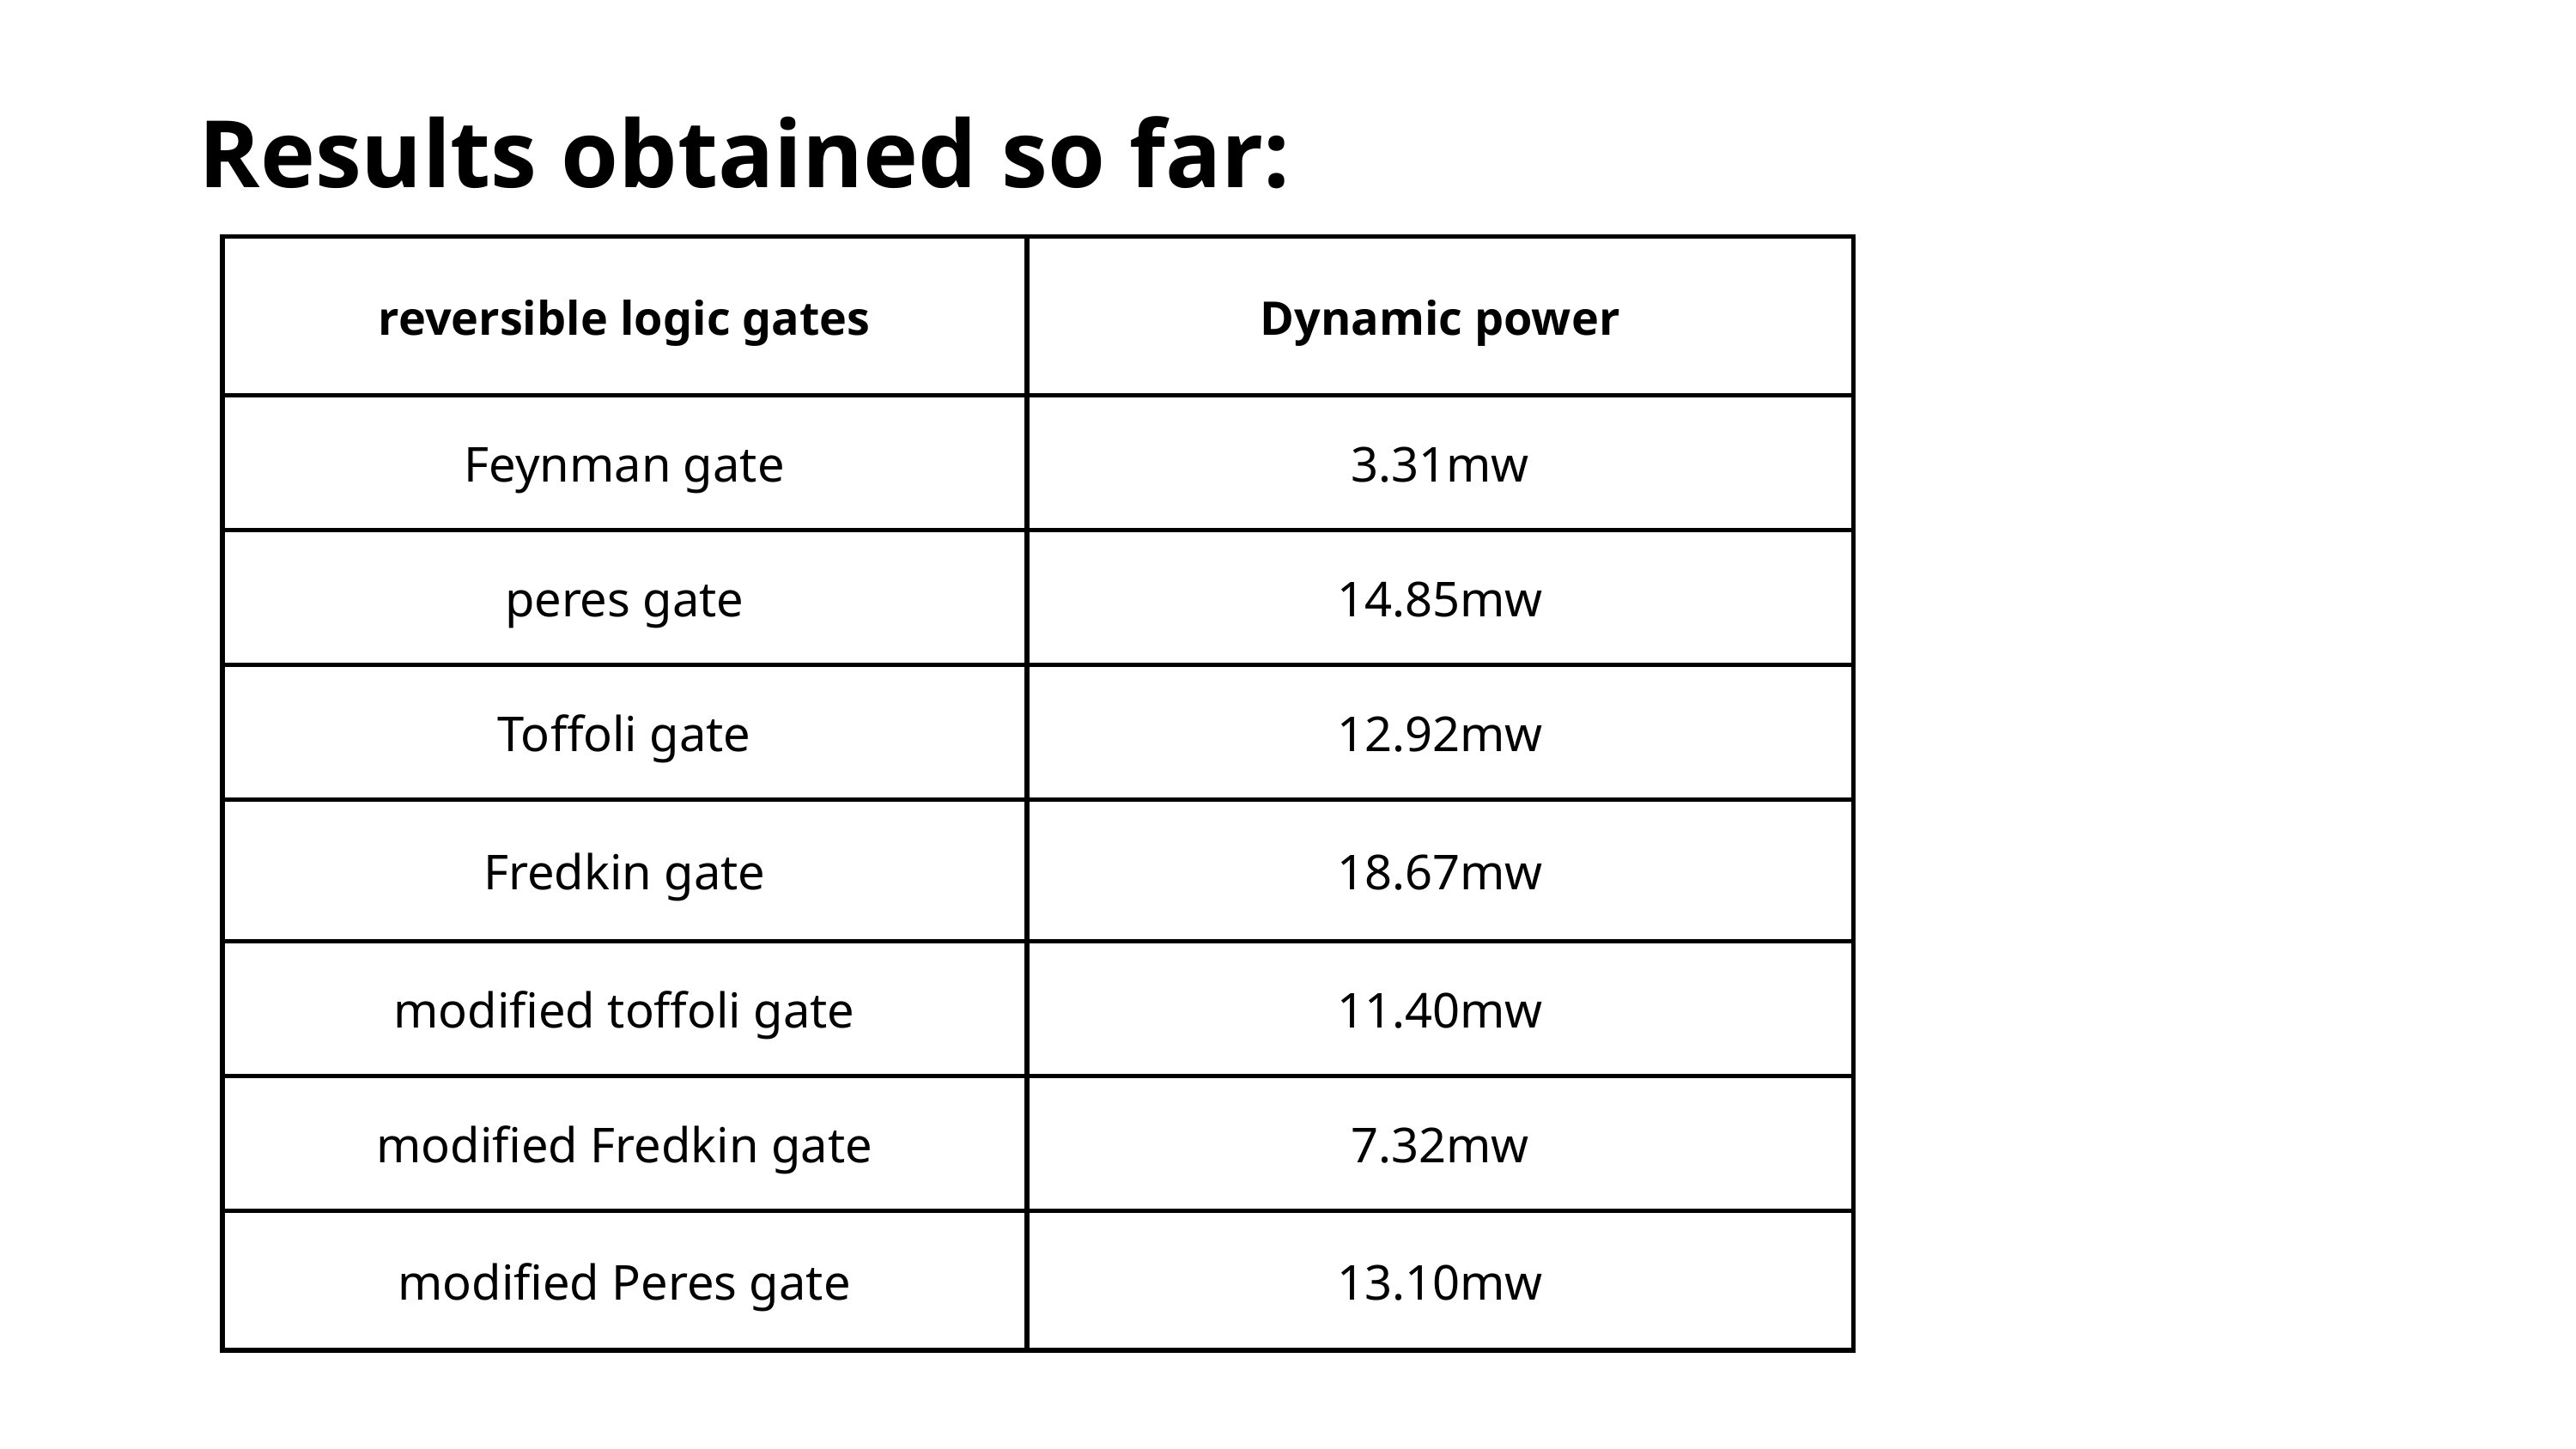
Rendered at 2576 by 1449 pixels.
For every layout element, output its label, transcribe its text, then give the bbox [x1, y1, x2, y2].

table_cell 7.32mw [1030, 1078, 1851, 1209]
table_cell 13.10mw [1030, 1213, 1851, 1348]
text_box Results obtained so far: [116, 76, 1374, 206]
table_cell modified toffoli gate [225, 943, 1024, 1074]
table_cell modified Fredkin gate [225, 1078, 1024, 1209]
table_cell 14.85mw [1030, 532, 1851, 663]
table_cell peres gate [225, 532, 1024, 663]
table_cell Fredkin gate [225, 802, 1024, 939]
table_cell modified Peres gate [225, 1213, 1024, 1348]
table_header reversible logic gates [225, 239, 1024, 393]
table_cell Feynman gate [225, 397, 1024, 528]
table_cell 18.67mw [1030, 802, 1851, 939]
table_cell 11.40mw [1030, 943, 1851, 1074]
table_cell Toffoli gate [225, 667, 1024, 797]
table_header Dynamic power [1030, 239, 1851, 393]
table_cell 12.92mw [1030, 667, 1851, 797]
table_cell 3.31mw [1030, 397, 1851, 528]
